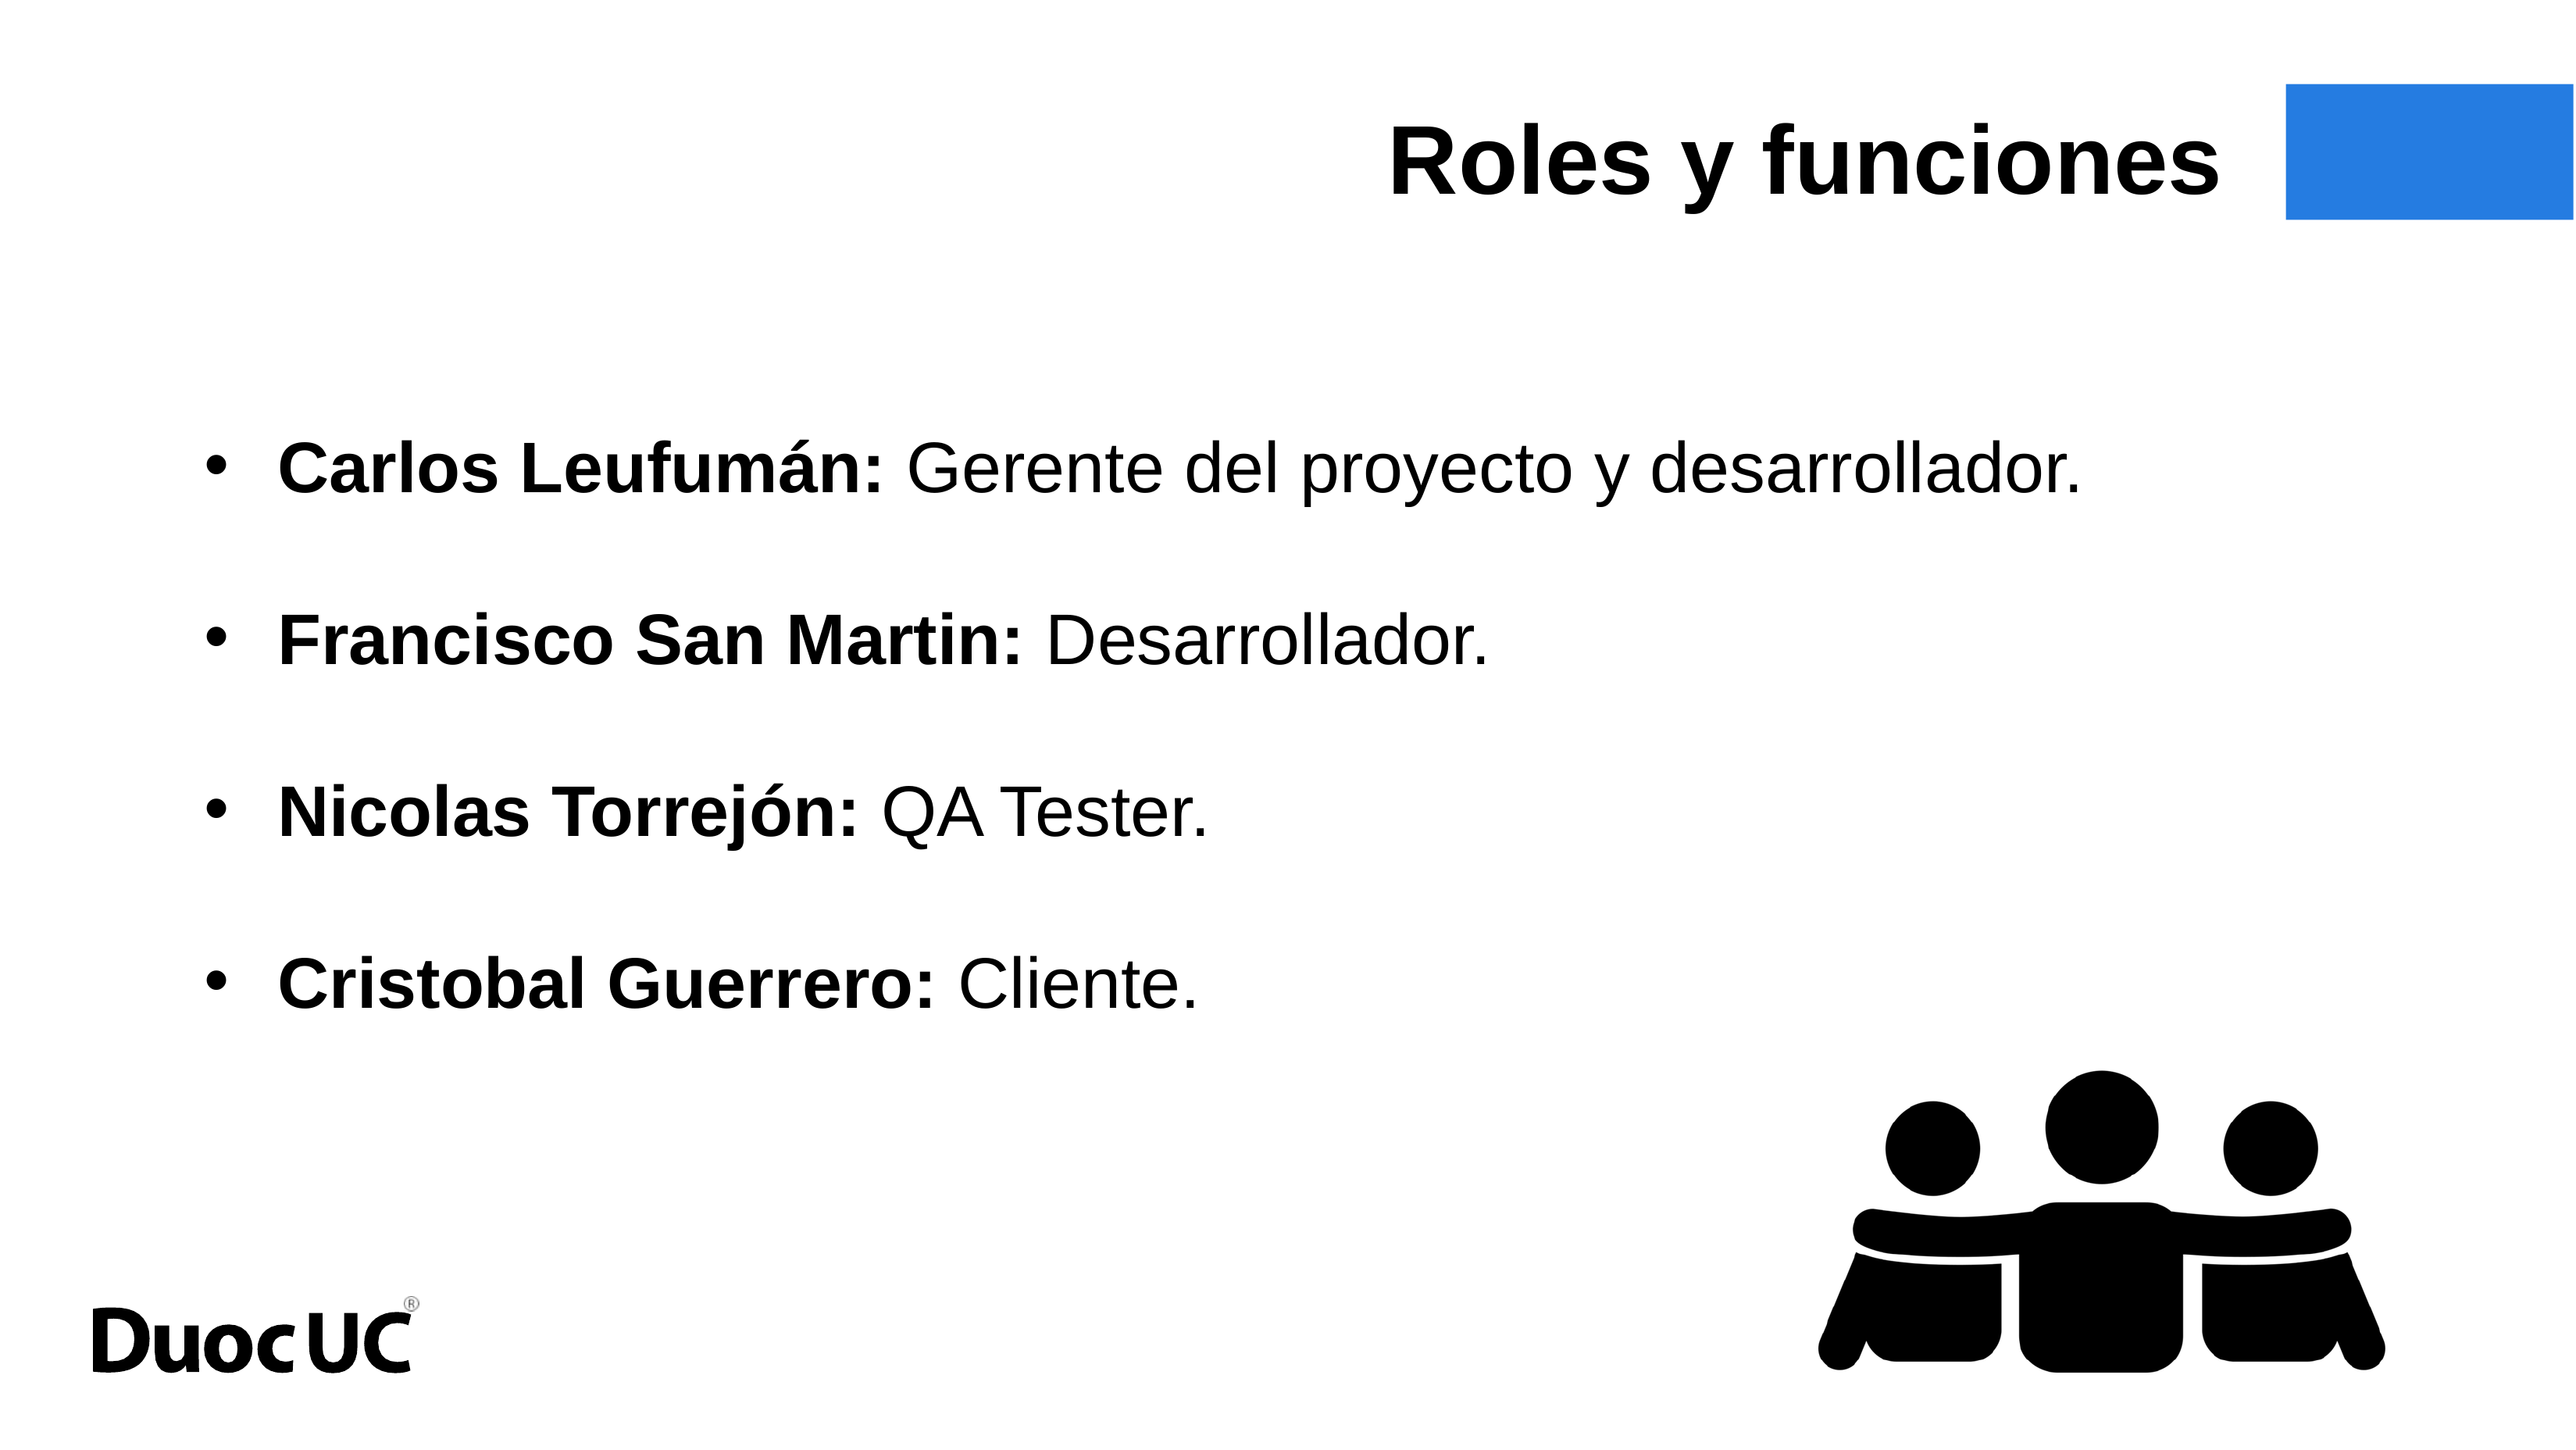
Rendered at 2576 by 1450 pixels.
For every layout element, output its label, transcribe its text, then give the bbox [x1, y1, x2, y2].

list Roles y funciones [93, 96, 2245, 927]
picture [1800, 911, 2407, 1450]
text_box Carlos Leufumán: Gerente del proyecto y desarrollador. Francisco San Martin: Desarrollador. Nicolas Torrejón: QA Tester. Cristobal Guerrero: Cliente. [192, 415, 2214, 1028]
picture [404, 1296, 419, 1312]
